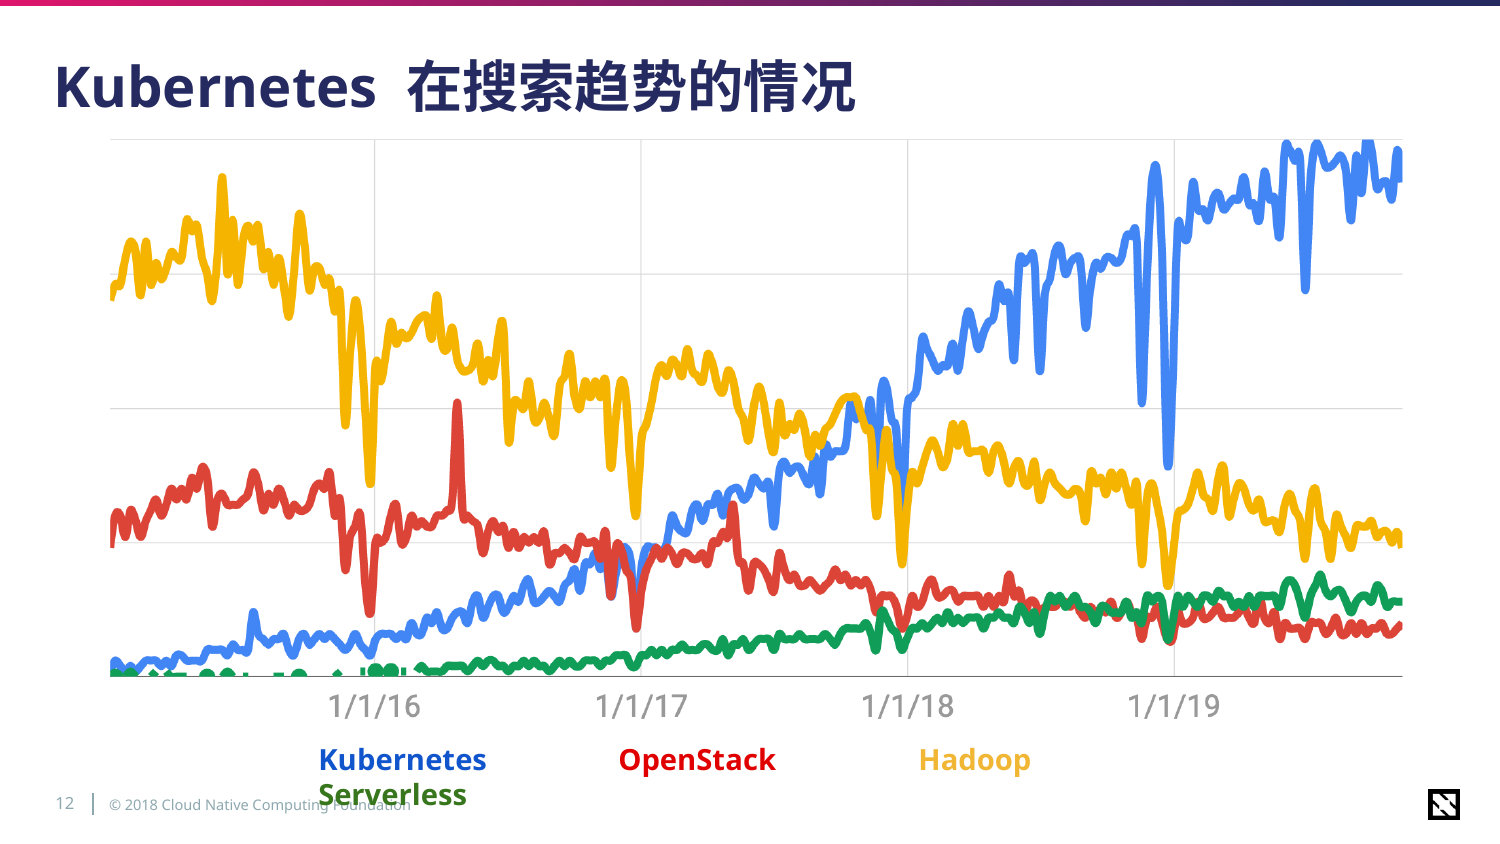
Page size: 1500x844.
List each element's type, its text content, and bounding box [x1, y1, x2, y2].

picture [1428, 789, 1460, 820]
title Kubernetes 在搜索趋势的情况 [42, 52, 1458, 126]
text_box Kubernetes OpenStack Hadoop Serverless [303, 734, 1197, 791]
picture [84, 127, 1415, 726]
